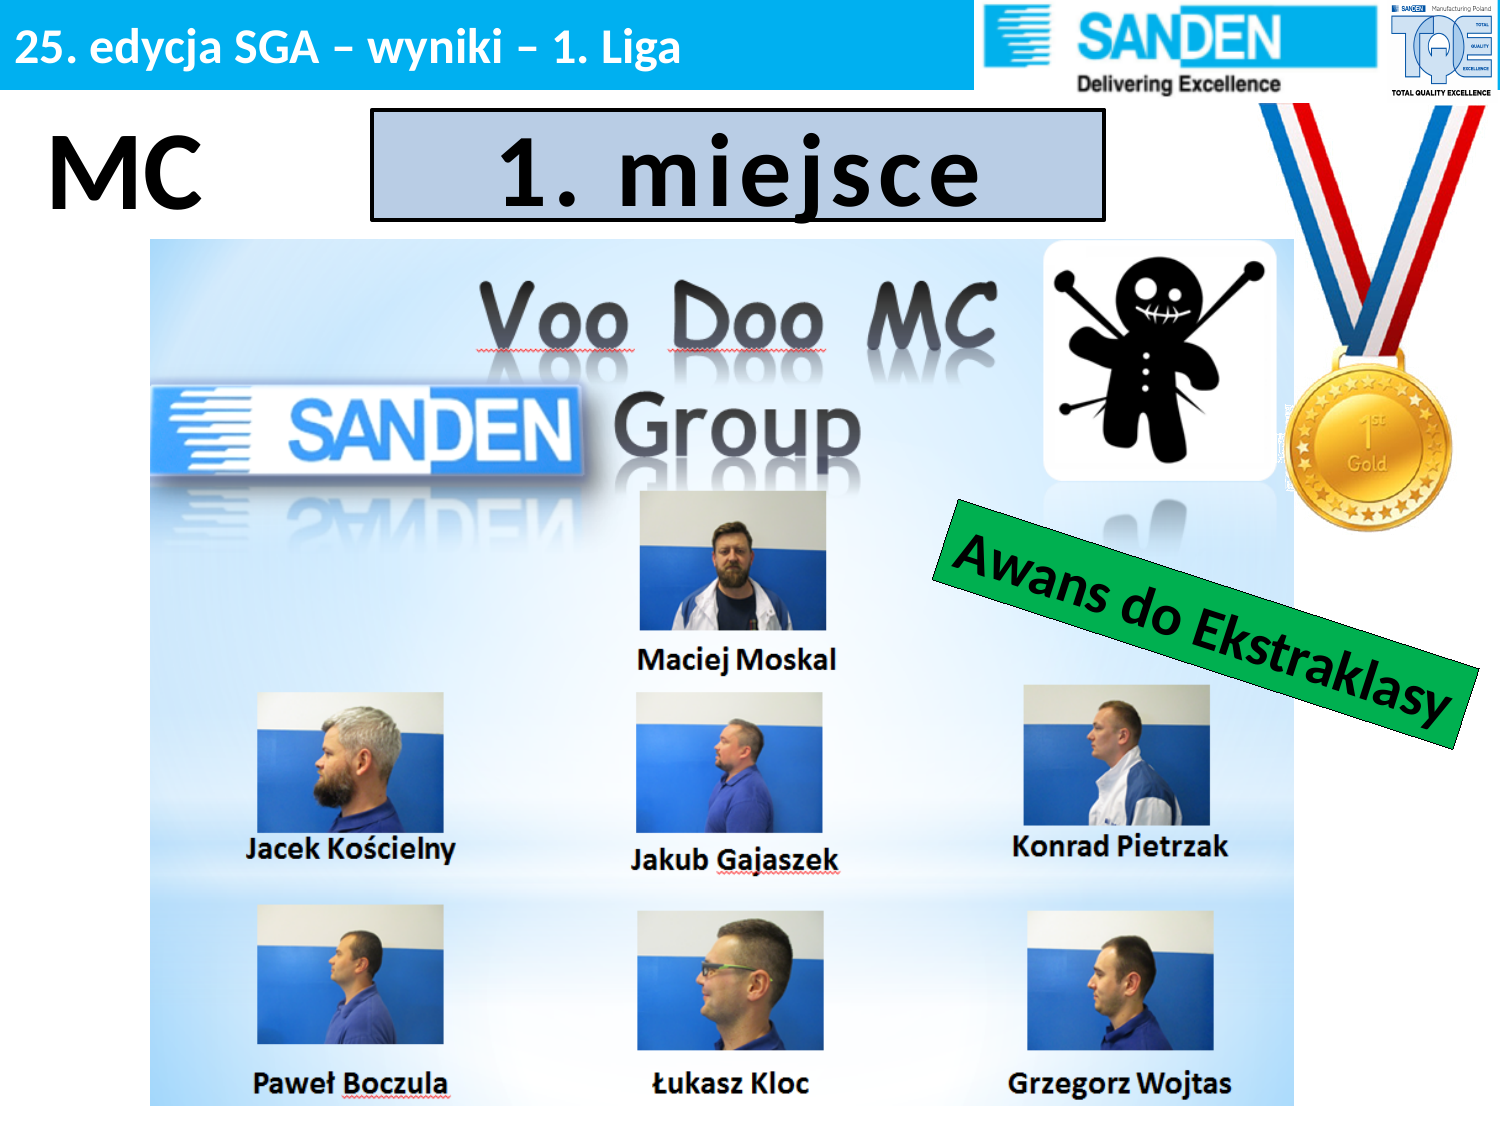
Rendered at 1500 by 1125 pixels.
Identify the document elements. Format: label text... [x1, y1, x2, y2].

text_box 1. miejsce [371, 109, 1105, 220]
text_box 25. edycja SGA – wyniki – 1. Liga [0, 0, 970, 90]
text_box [974, 0, 1498, 104]
text_box Awans do Ekstraklasy [1298, 609, 1480, 750]
picture [149, 101, 1489, 1107]
text_box MC [30, 89, 219, 240]
